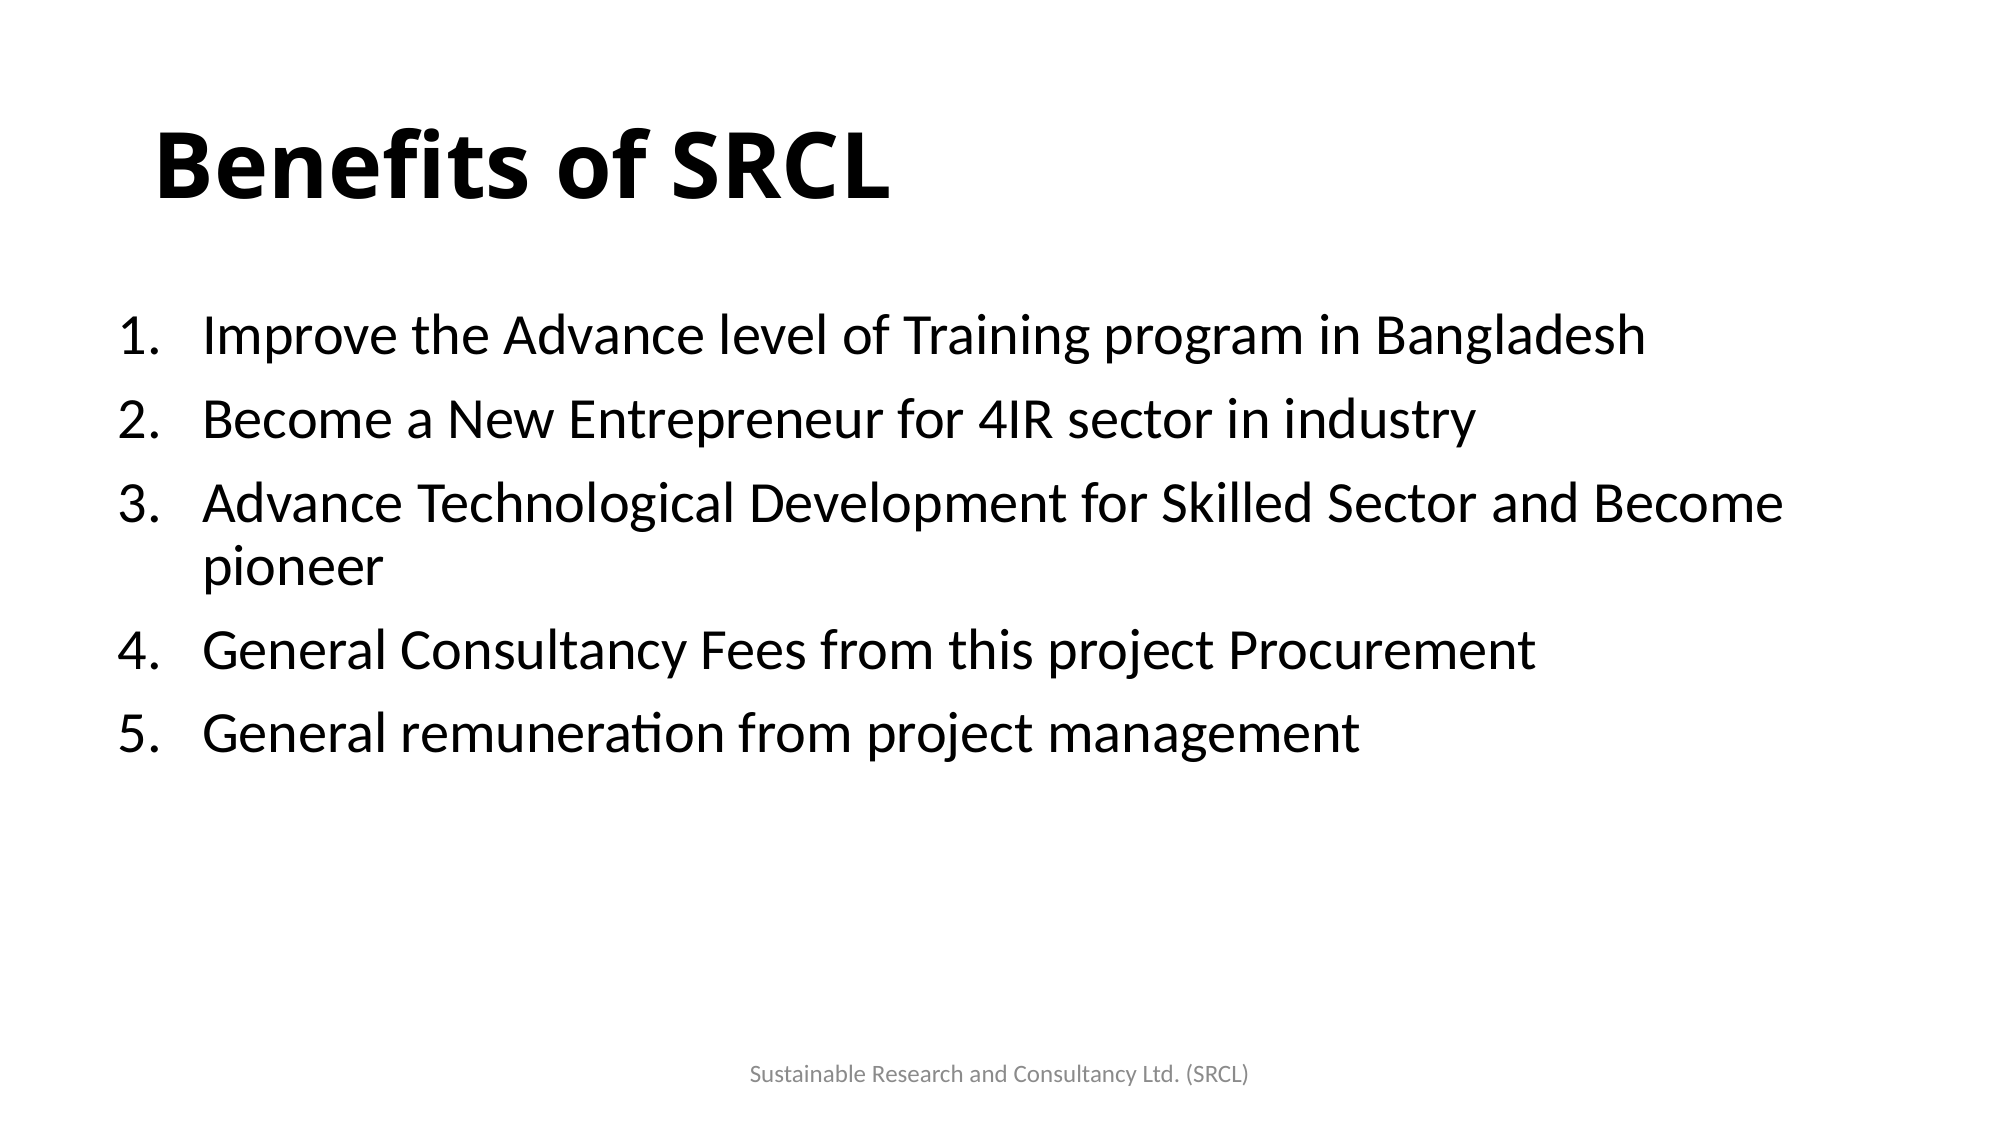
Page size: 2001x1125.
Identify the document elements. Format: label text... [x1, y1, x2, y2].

footer Sustainable Research and Consultancy Ltd. (SRCL) [662, 1042, 1338, 1103]
list Improve the Advance level of Training program in Bangladesh Become a New Entrepreneur for 4IR sector in industry Advance Technological Development for Skilled Sector and Become pioneer General Consultancy Fees from this project Procurement General remuneration from project management [102, 296, 1898, 790]
title Benefits of SRCL [137, 59, 1863, 278]
